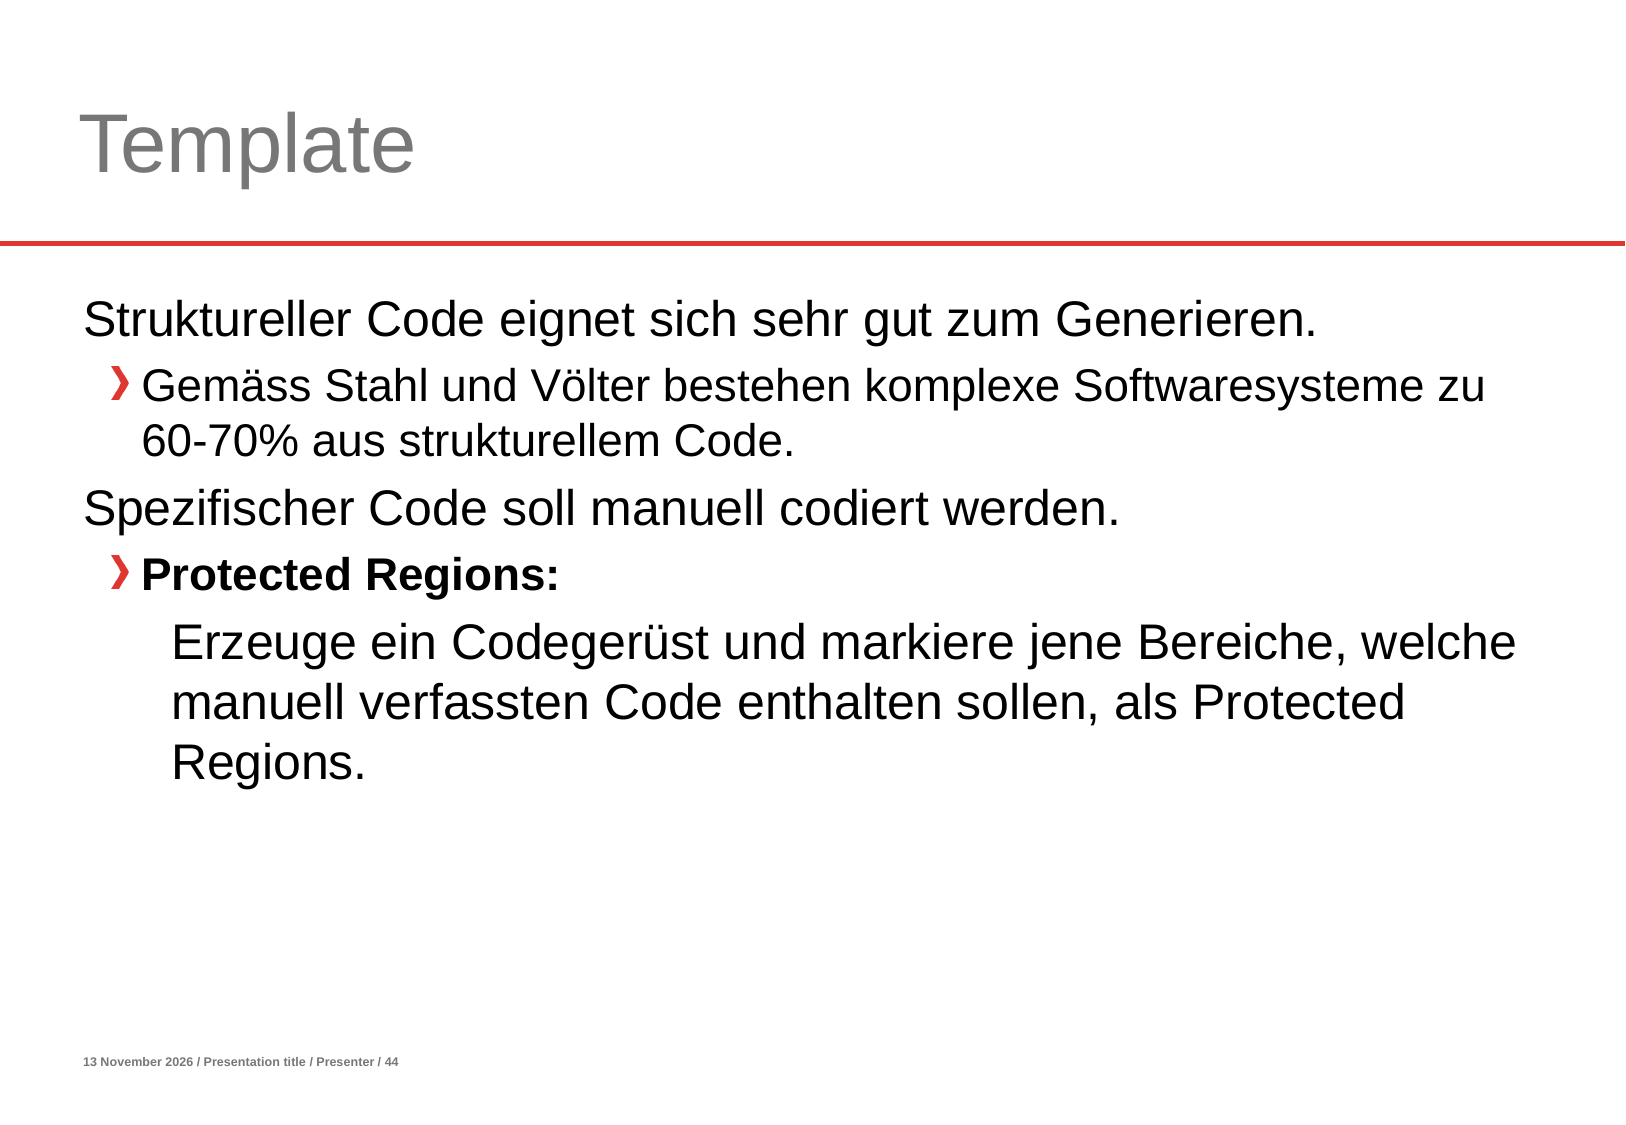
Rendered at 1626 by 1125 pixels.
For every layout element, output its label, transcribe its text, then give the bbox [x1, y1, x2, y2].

picture [111, 555, 129, 589]
picture [111, 366, 129, 400]
title Template [63, 45, 1269, 197]
list Struktureller Code eignet sich sehr gut zum Generieren. Gemäss Stahl und Völter bestehen komplexe Softwaresysteme zu 60-70% aus strukturellem Code. Spezifischer Code soll manuell codiert werden. Protected Regions: Erzeuge ein Codegerüst und markiere jene Bereiche, welche manuell verfassten Code enthalten sollen, als Protected Regions. [66, 278, 1542, 988]
